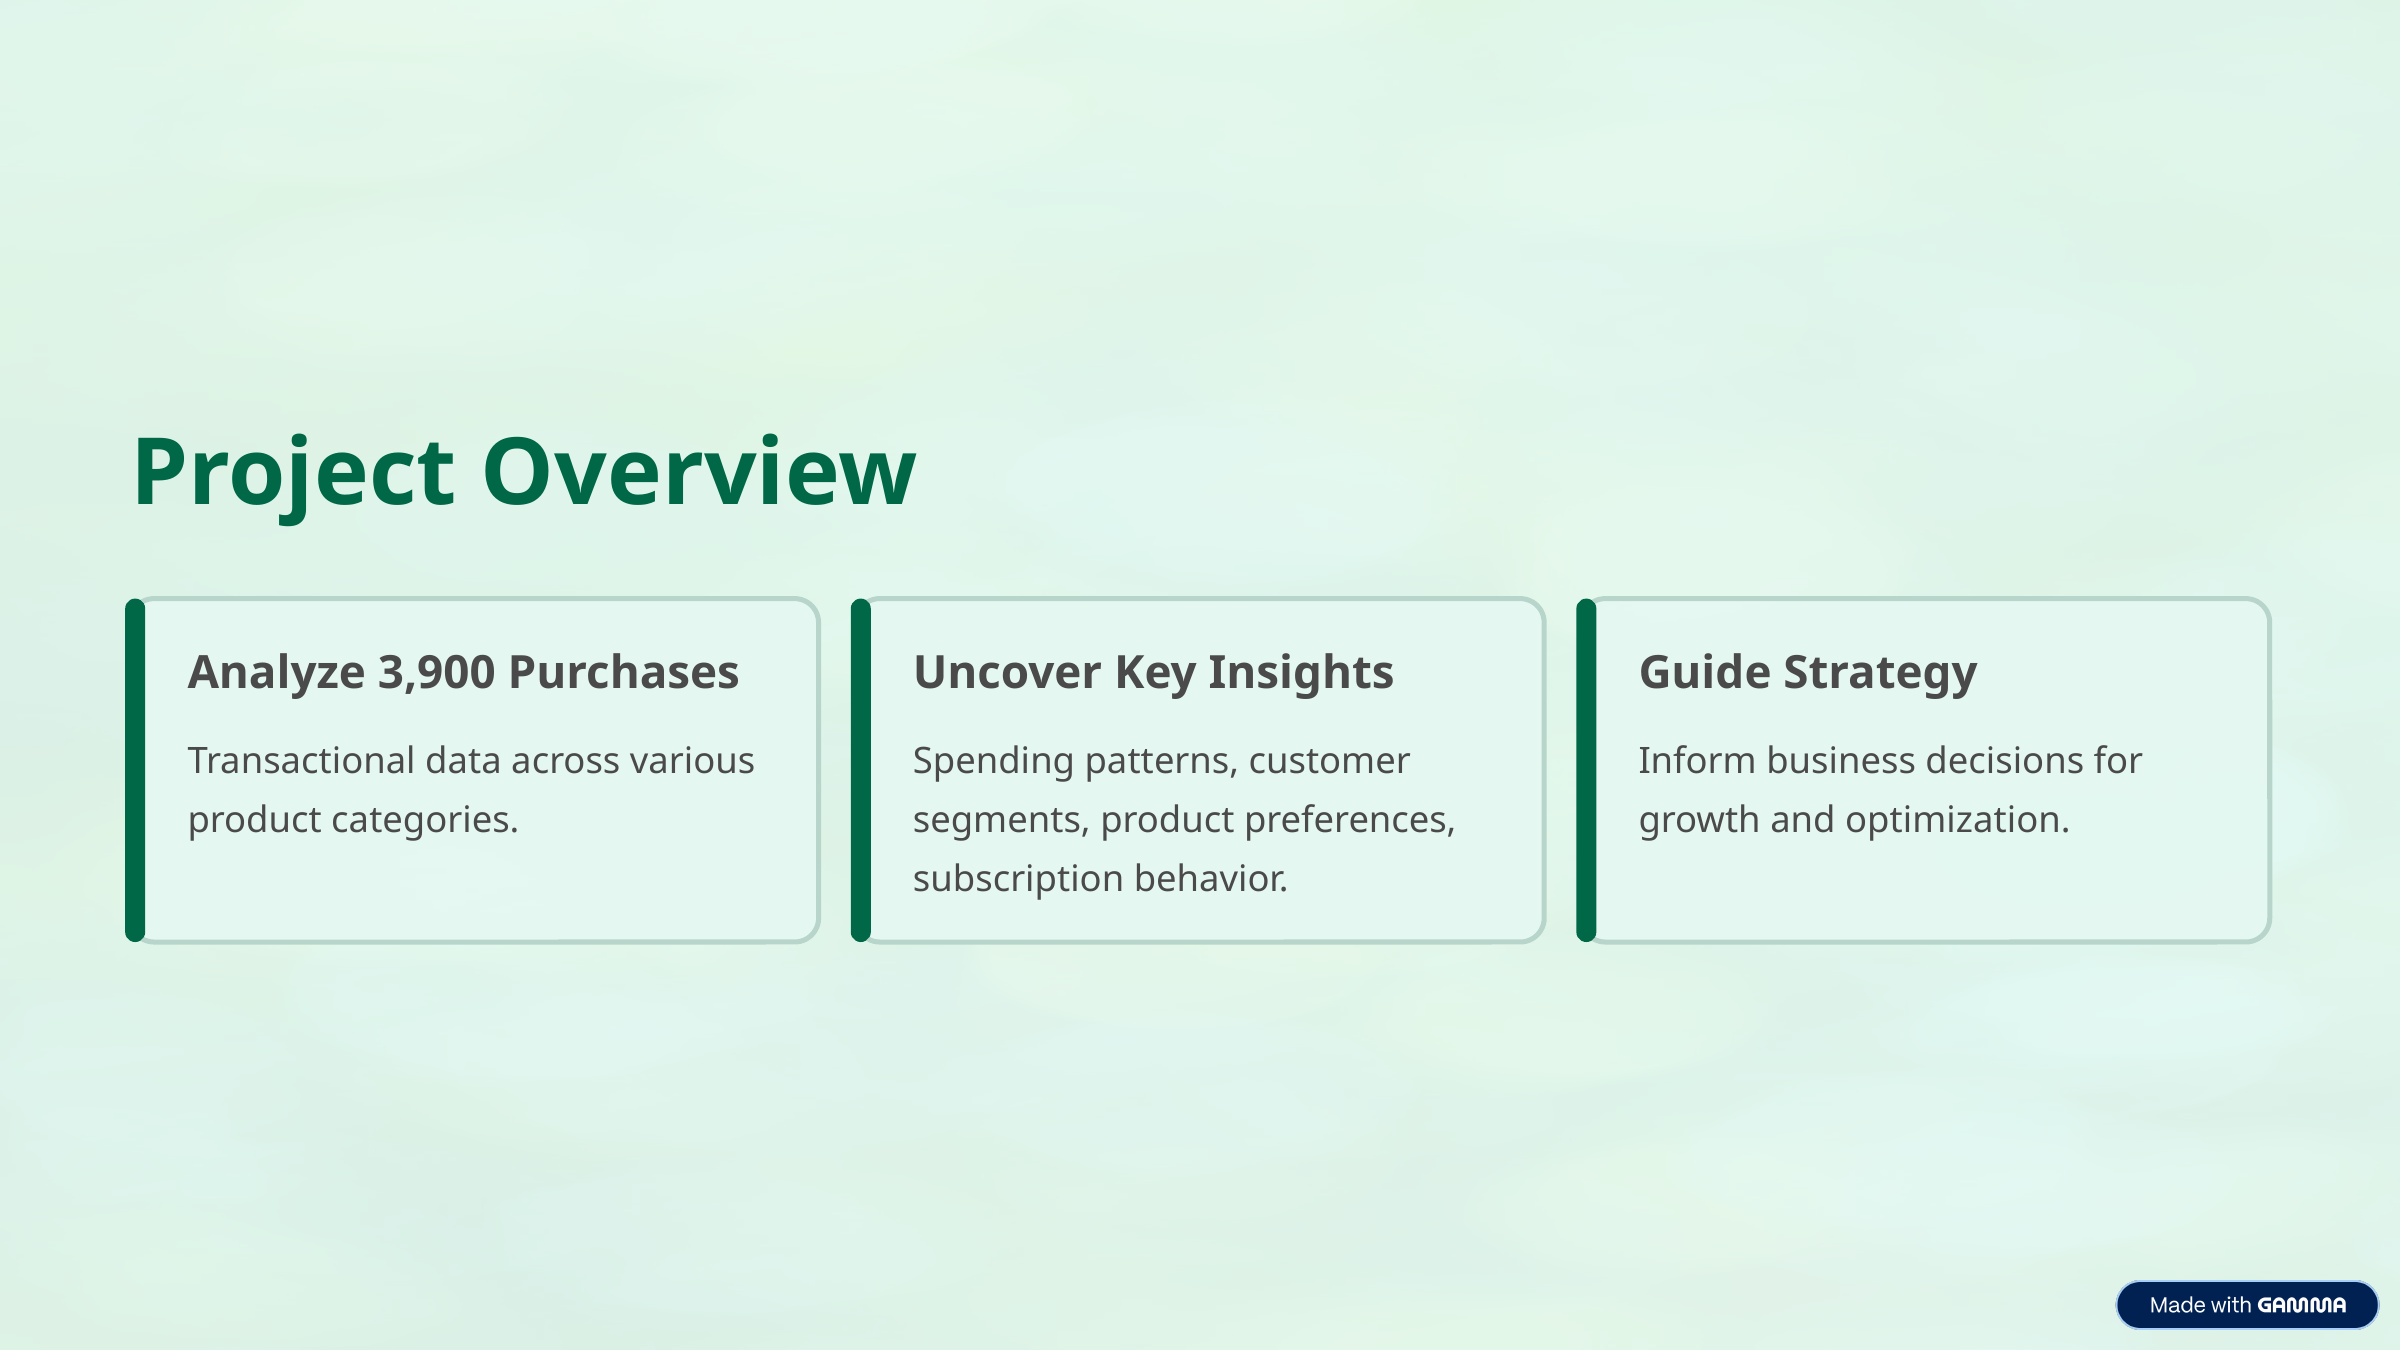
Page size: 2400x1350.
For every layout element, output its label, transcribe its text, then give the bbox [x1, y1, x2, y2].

text_box [850, 598, 871, 943]
text_box Transactional data across various product categories. [187, 721, 777, 841]
text_box [1594, 598, 2270, 943]
text_box Guide Strategy [1638, 640, 2104, 699]
text_box [1576, 598, 1597, 943]
text_box Spending patterns, customer segments, product preferences, subscription behavior. [912, 721, 1502, 900]
text_box Project Overview [130, 407, 1061, 525]
text_box [868, 598, 1545, 943]
text_box Uncover Key Insights [912, 640, 1415, 699]
text_box Analyze 3,900 Purchases [187, 640, 766, 699]
text_box [142, 598, 819, 943]
text_box [125, 598, 146, 943]
text_box Inform business decisions for growth and optimization. [1638, 721, 2228, 841]
picture [2106, 1271, 2389, 1339]
